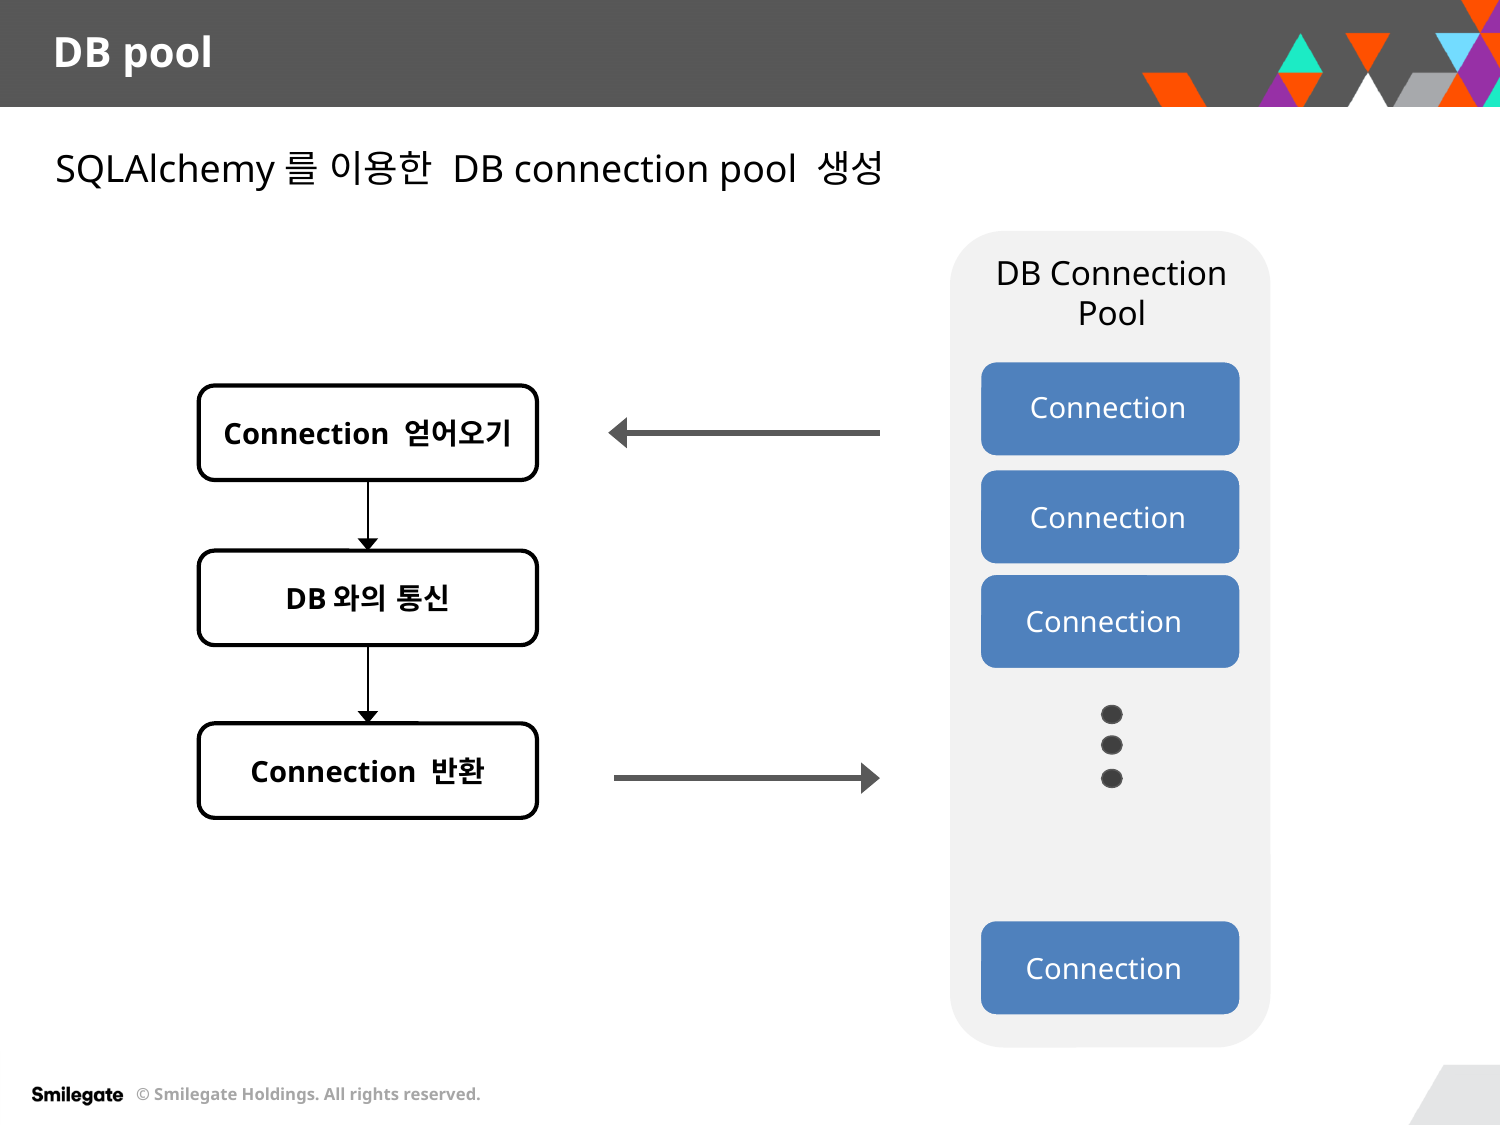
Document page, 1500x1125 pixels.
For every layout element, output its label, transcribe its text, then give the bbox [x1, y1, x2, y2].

text_box [1099, 767, 1125, 790]
text_box [978, 572, 1243, 596]
text_box DB와의 통신 [196, 548, 540, 648]
picture [1377, 1051, 1500, 1125]
text_box [978, 467, 1243, 492]
text_box DB pool [38, 18, 229, 84]
text_box Connection [963, 942, 1253, 993]
text_box [948, 229, 1272, 1049]
text_box Connection [963, 596, 1253, 647]
text_box Connection 얻어오기 [196, 383, 540, 483]
text_box [978, 543, 1243, 567]
text_box DB Connection Pool [967, 244, 1257, 340]
text_box [1099, 733, 1125, 756]
text_box Connection 반환 [196, 721, 540, 820]
text_box [978, 993, 1243, 1018]
picture [0, 1051, 136, 1125]
text_box Connection [967, 492, 1257, 543]
text_box [978, 918, 1243, 942]
text_box SQLAlchemy를 이용한 DB connection pool 생성 [40, 137, 1211, 197]
text_box [978, 647, 1243, 671]
picture [0, 0, 1500, 107]
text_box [967, 361, 1257, 457]
text_box [1099, 703, 1125, 726]
